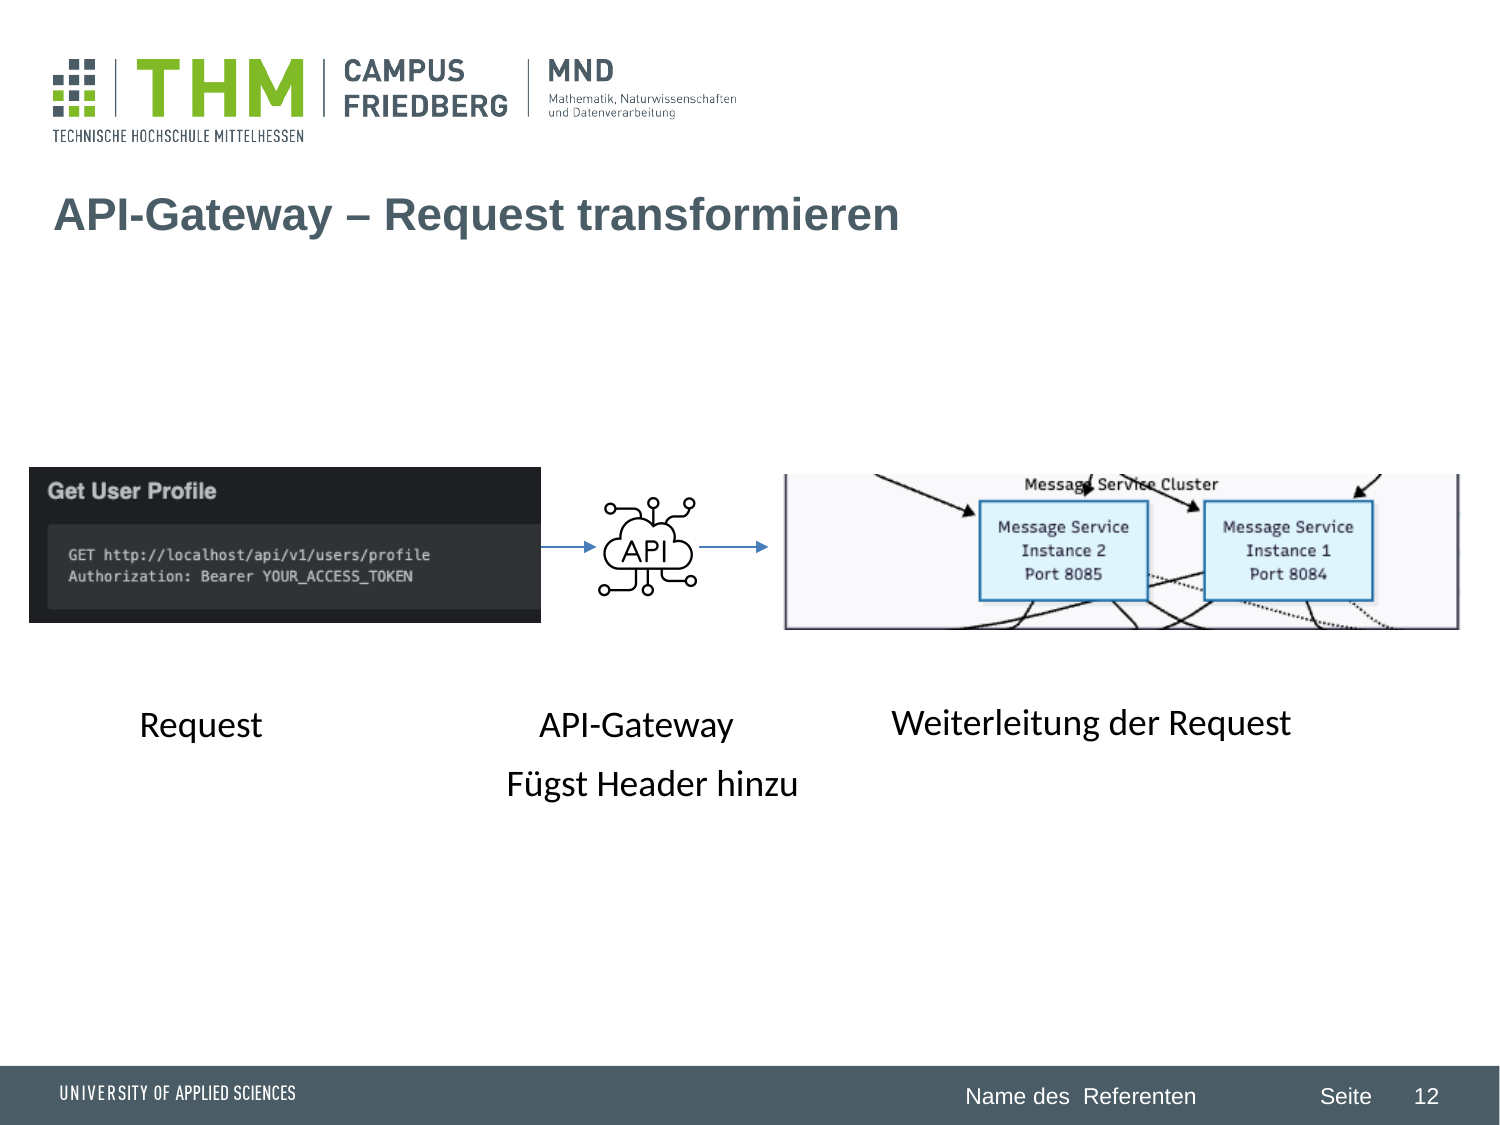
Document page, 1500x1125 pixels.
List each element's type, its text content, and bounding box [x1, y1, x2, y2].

picture [59, 1082, 296, 1104]
text_box Request [124, 692, 278, 753]
slide_number 12 [1376, 1073, 1455, 1118]
picture [781, 474, 1461, 630]
text_box Fügst Header hinzu [491, 751, 815, 812]
picture [53, 59, 736, 142]
picture [596, 495, 699, 599]
title API-Gateway – Request transformieren [53, 177, 1435, 272]
text_box API-Gateway [524, 692, 749, 751]
text_box Weiterleitung der Request [876, 690, 1308, 751]
picture [29, 467, 542, 624]
